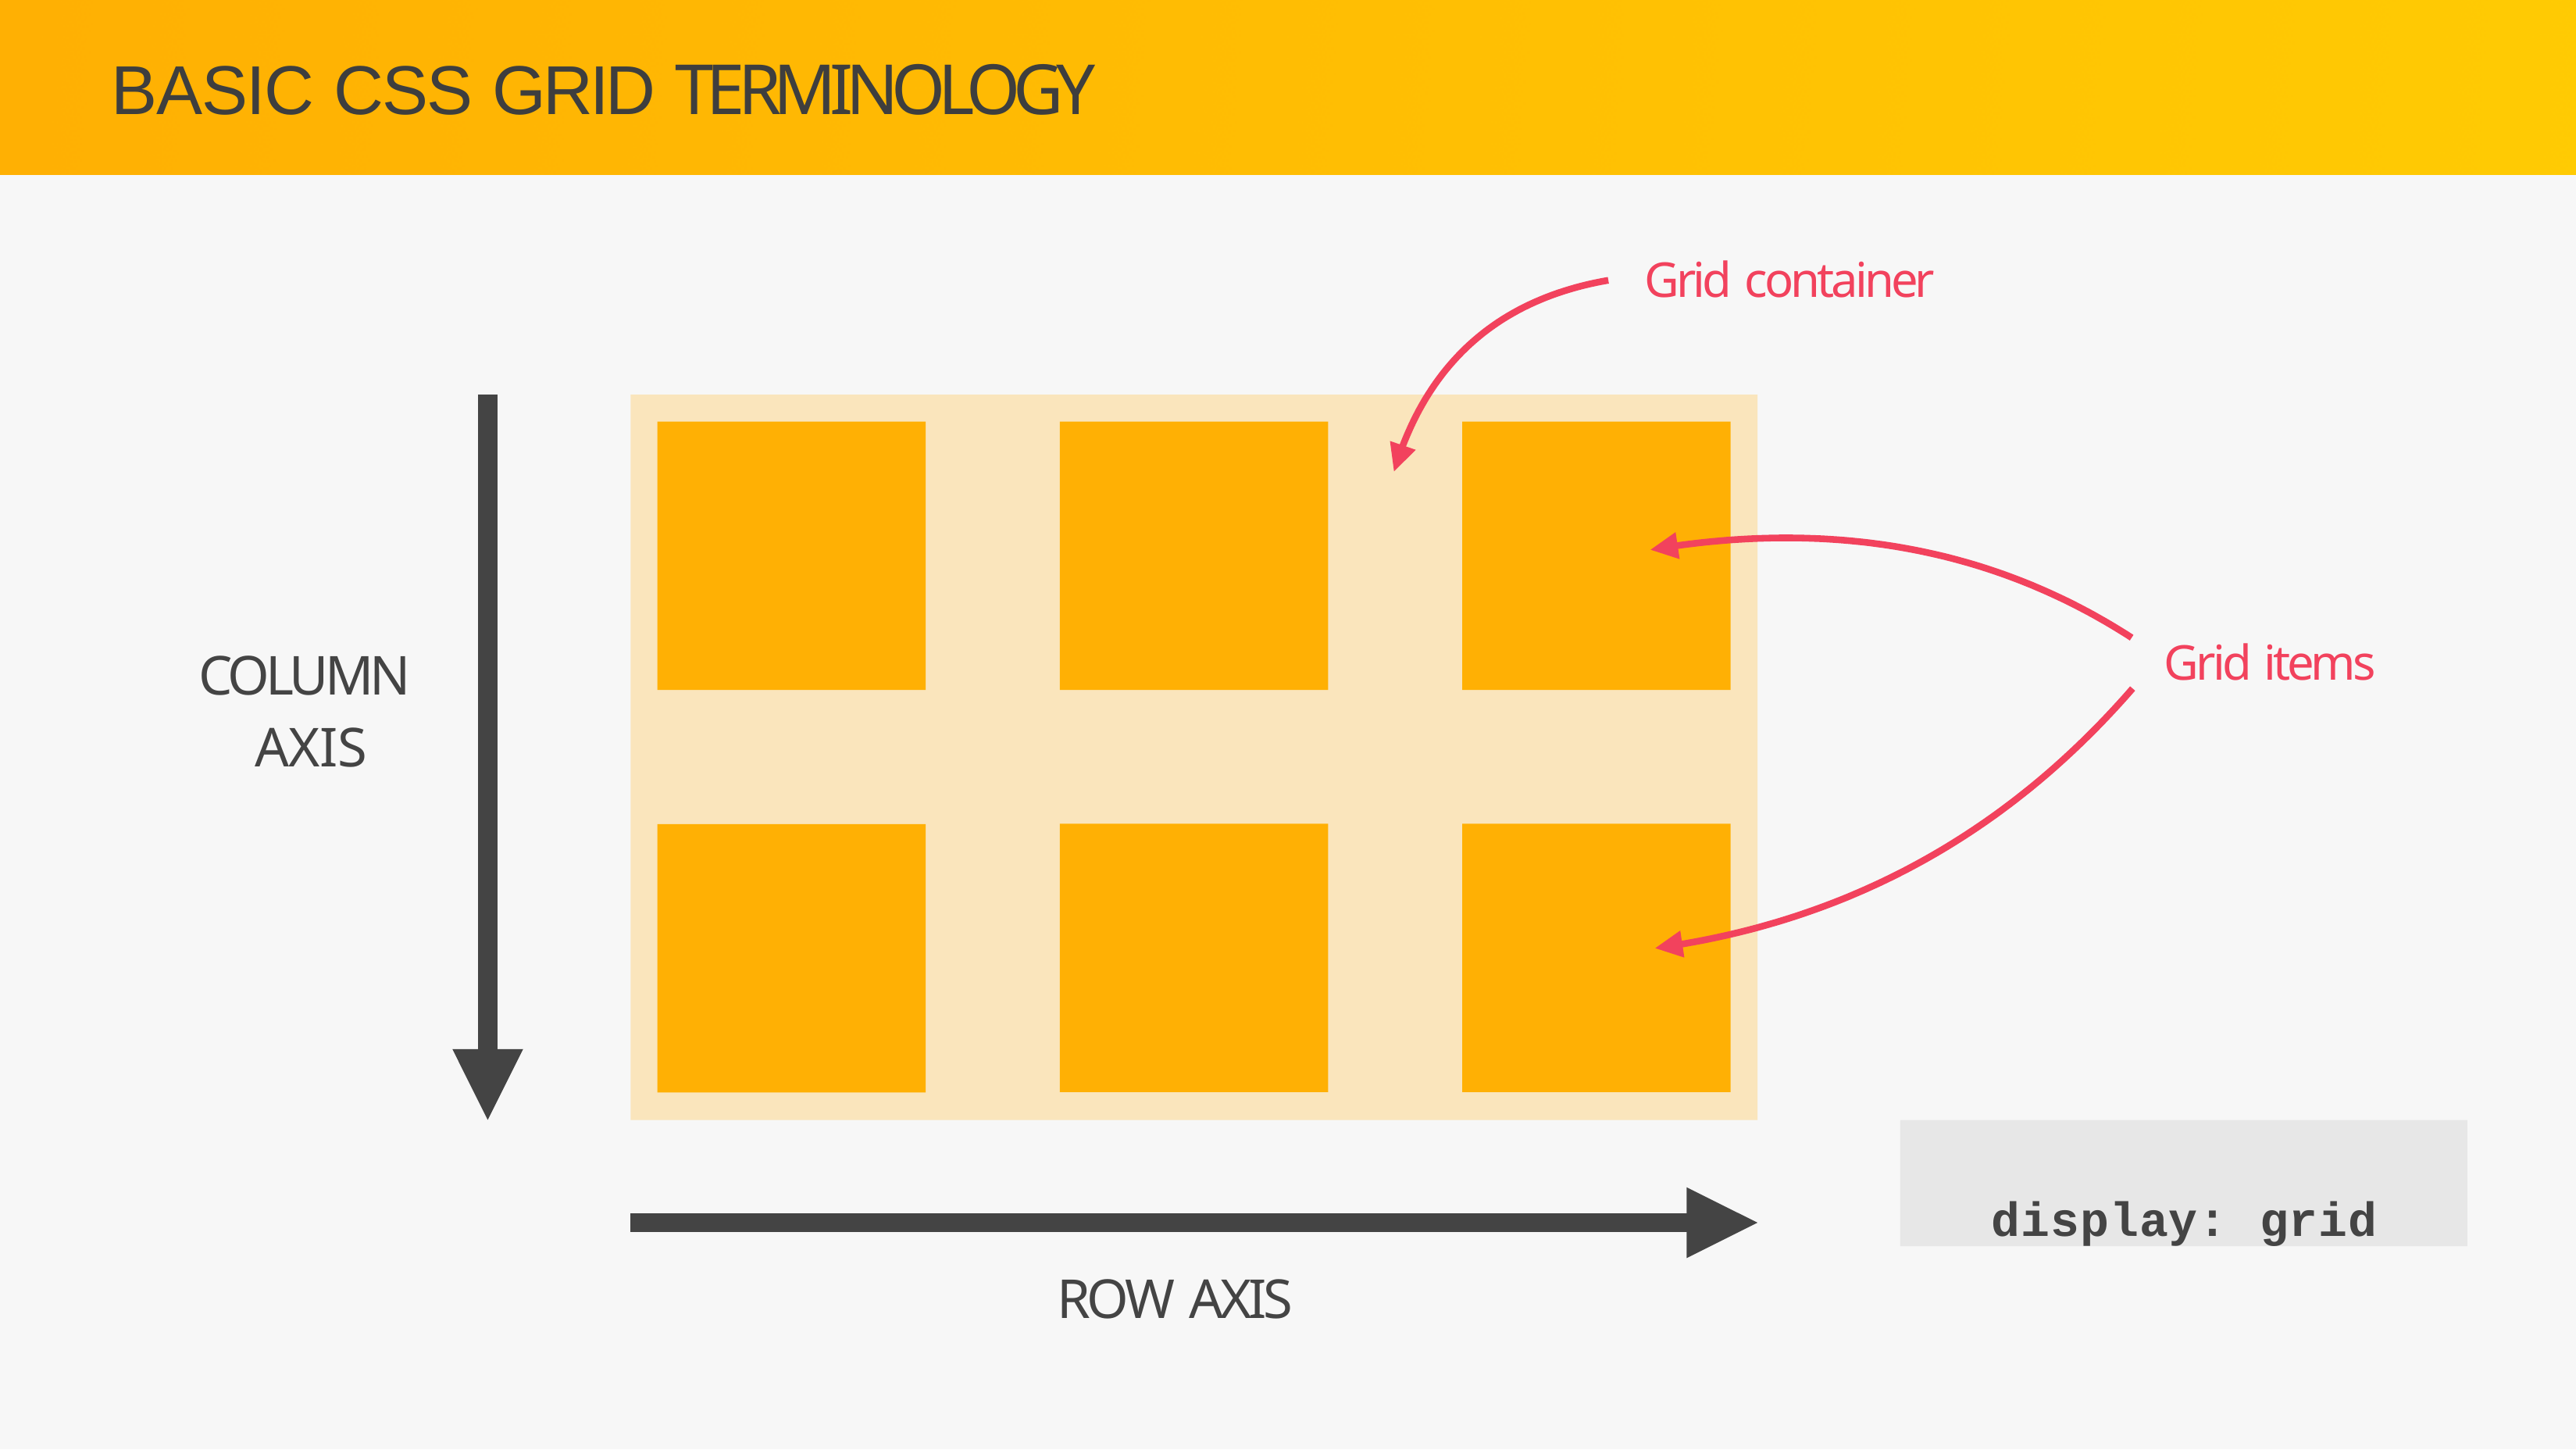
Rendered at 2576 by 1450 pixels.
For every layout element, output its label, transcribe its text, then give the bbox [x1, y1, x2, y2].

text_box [451, 394, 524, 1120]
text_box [630, 1187, 1758, 1259]
text_box Grid container [1642, 247, 1979, 274]
text_box ROW AXIS [1055, 1264, 1332, 1330]
text_box COLUMN AXIS [197, 631, 441, 778]
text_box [630, 277, 2136, 1120]
text_box display: grid [1900, 1120, 2467, 1247]
picture [0, 0, 2576, 175]
text_box Grid items [2162, 630, 2406, 690]
title BASIC CSS GRID TERMINOLOGY [109, 184, 1846, 288]
